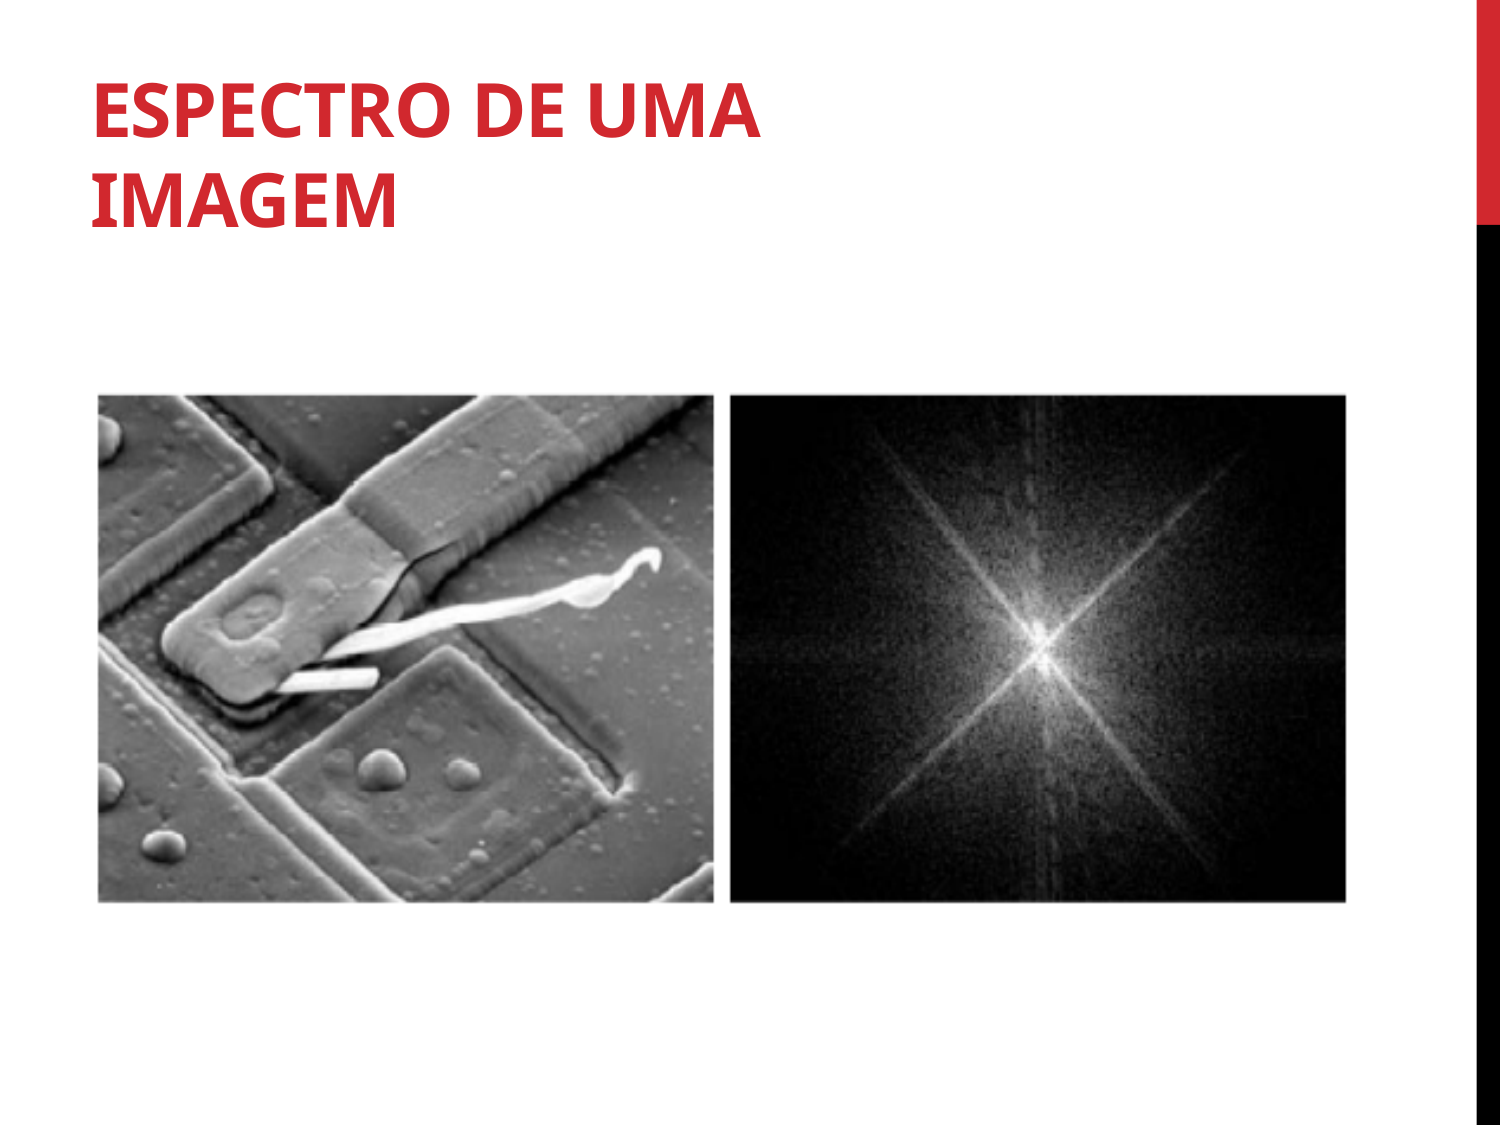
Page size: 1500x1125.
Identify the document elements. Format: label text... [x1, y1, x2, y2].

picture [94, 389, 1356, 913]
title Espectro de uma imagem [75, 25, 1025, 250]
